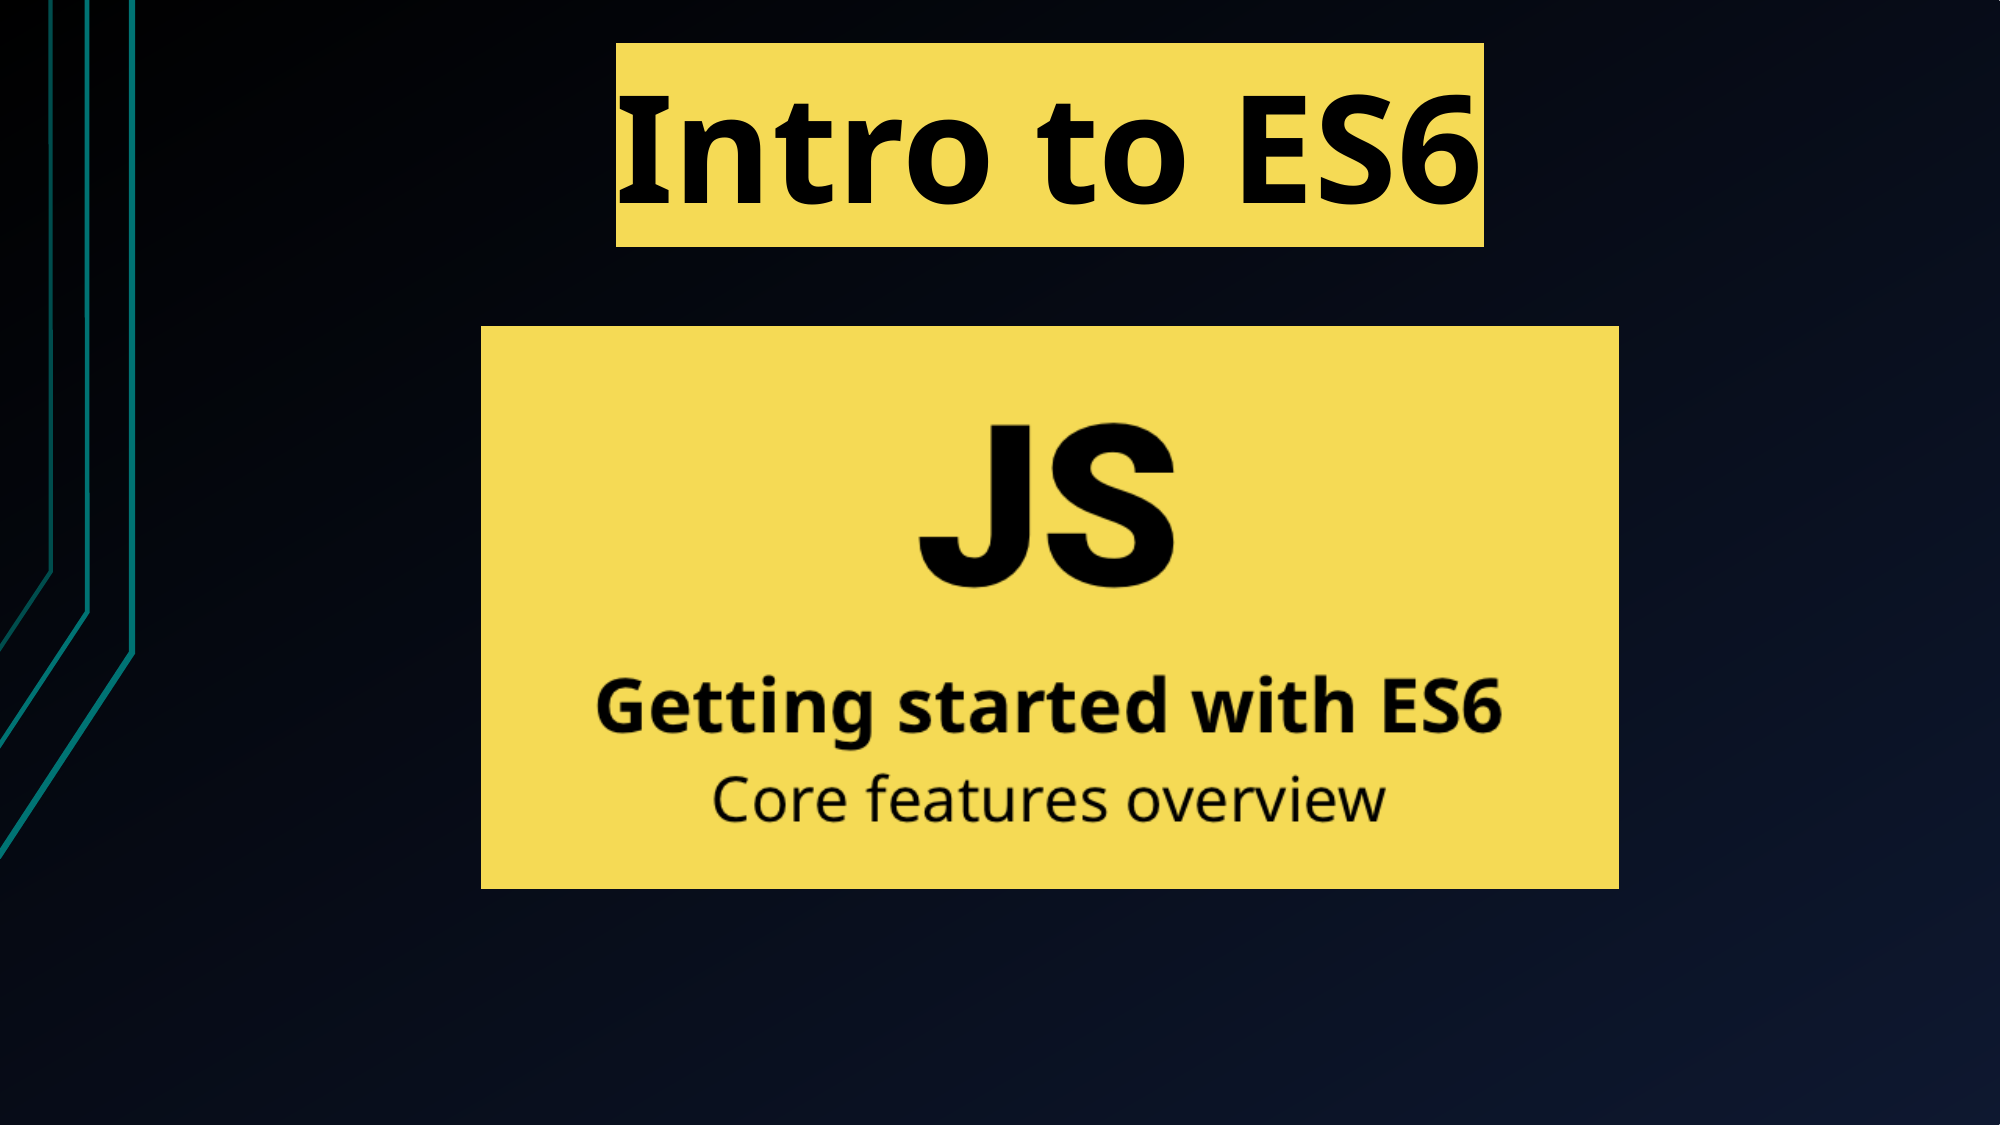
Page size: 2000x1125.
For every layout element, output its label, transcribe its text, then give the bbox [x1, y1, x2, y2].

title Intro to ES6 [199, 45, 1900, 246]
picture [480, 326, 1619, 889]
